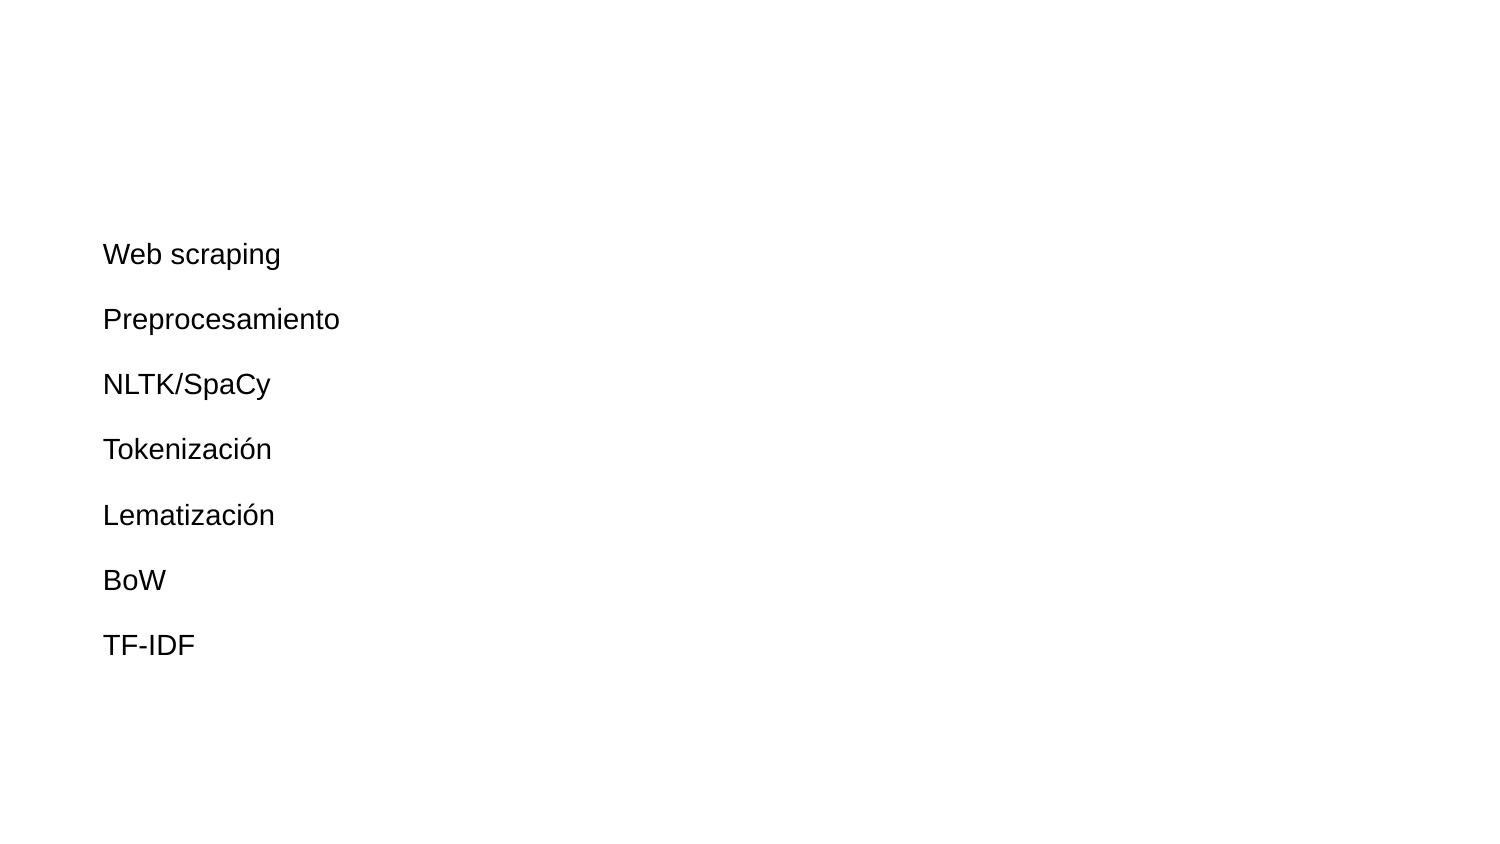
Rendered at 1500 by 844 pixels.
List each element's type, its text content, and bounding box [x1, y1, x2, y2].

text_box Web scraping Preprocesamiento NLTK/SpaCy Tokenización Lematización BoW TF-IDF [87, 215, 580, 676]
